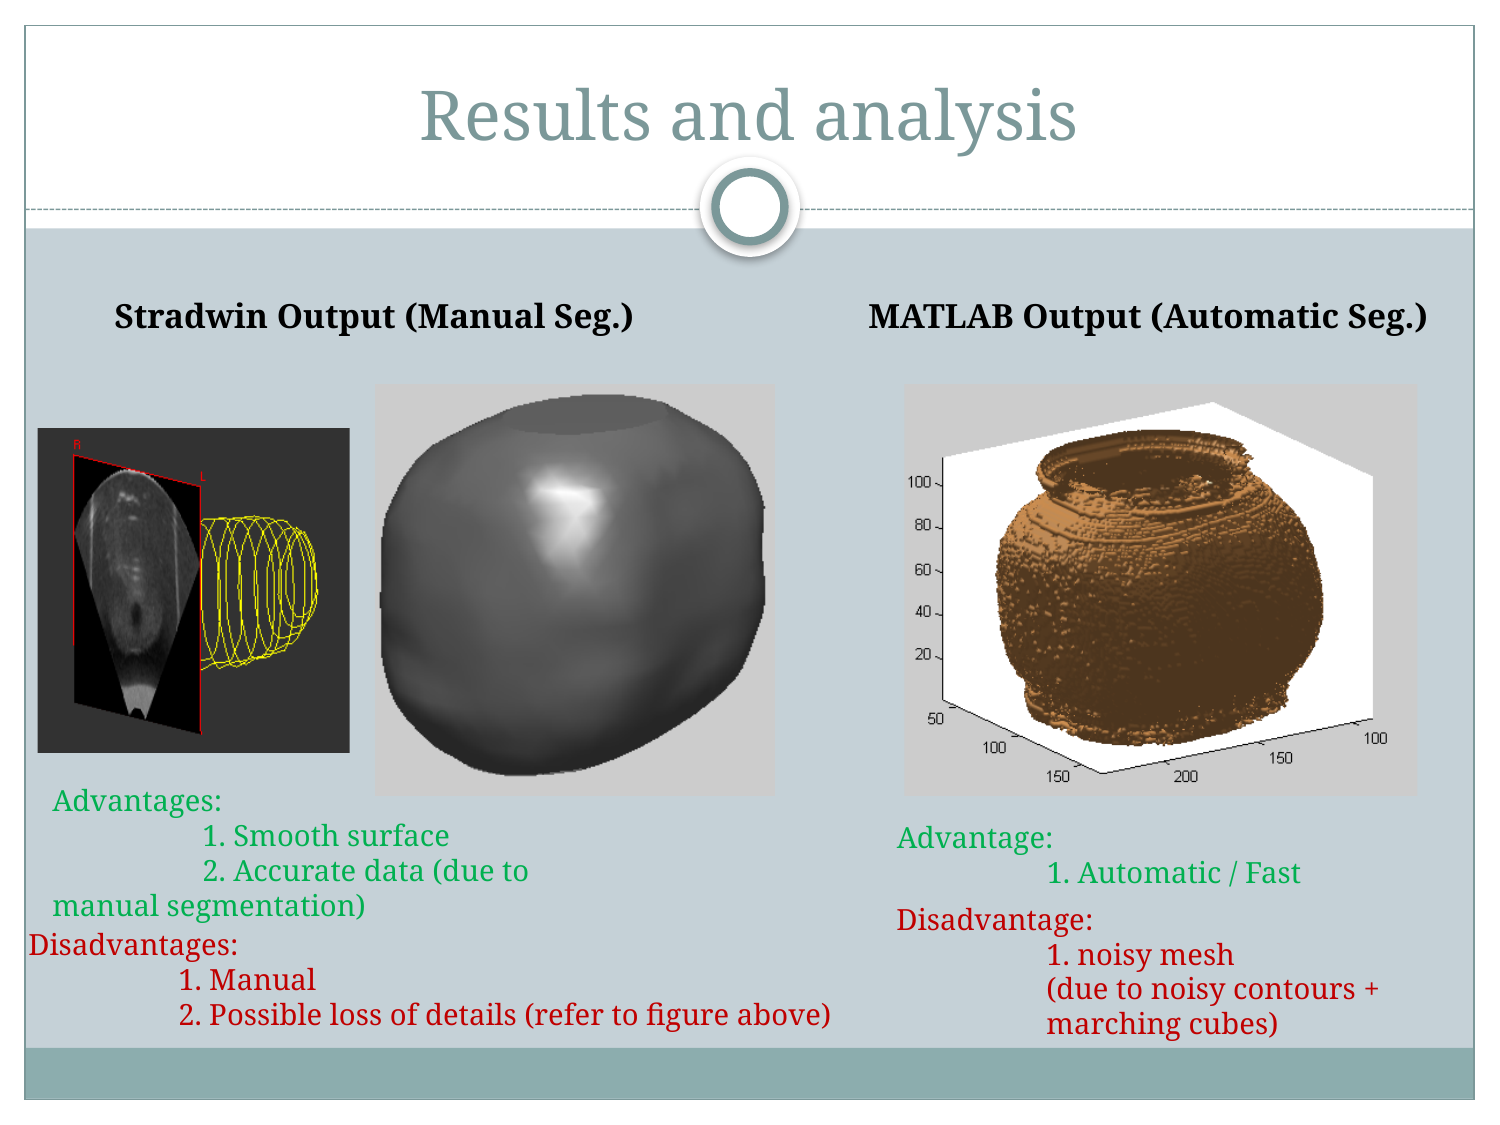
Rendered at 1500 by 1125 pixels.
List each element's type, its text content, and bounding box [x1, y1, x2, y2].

title Results and analysis [49, 37, 1450, 162]
text_box Stradwin Output (Manual Seg.) [99, 287, 651, 343]
picture [904, 384, 1418, 796]
picture [374, 384, 776, 796]
text_box Advantages: 1. Smooth surface 2. Accurate data (due to manual segmentation) [37, 774, 689, 919]
text_box Advantage: 1. Automatic / Fast [882, 812, 1317, 893]
text_box Disadvantages: 1. Manual 2. Possible loss of details (refer to figure above) [13, 919, 847, 1074]
text_box MATLAB Output (Automatic Seg.) [853, 287, 1444, 343]
text_box Disadvantage: 1. noisy mesh (due to noisy contours + marching cubes) [881, 893, 1463, 1048]
picture [37, 427, 350, 753]
